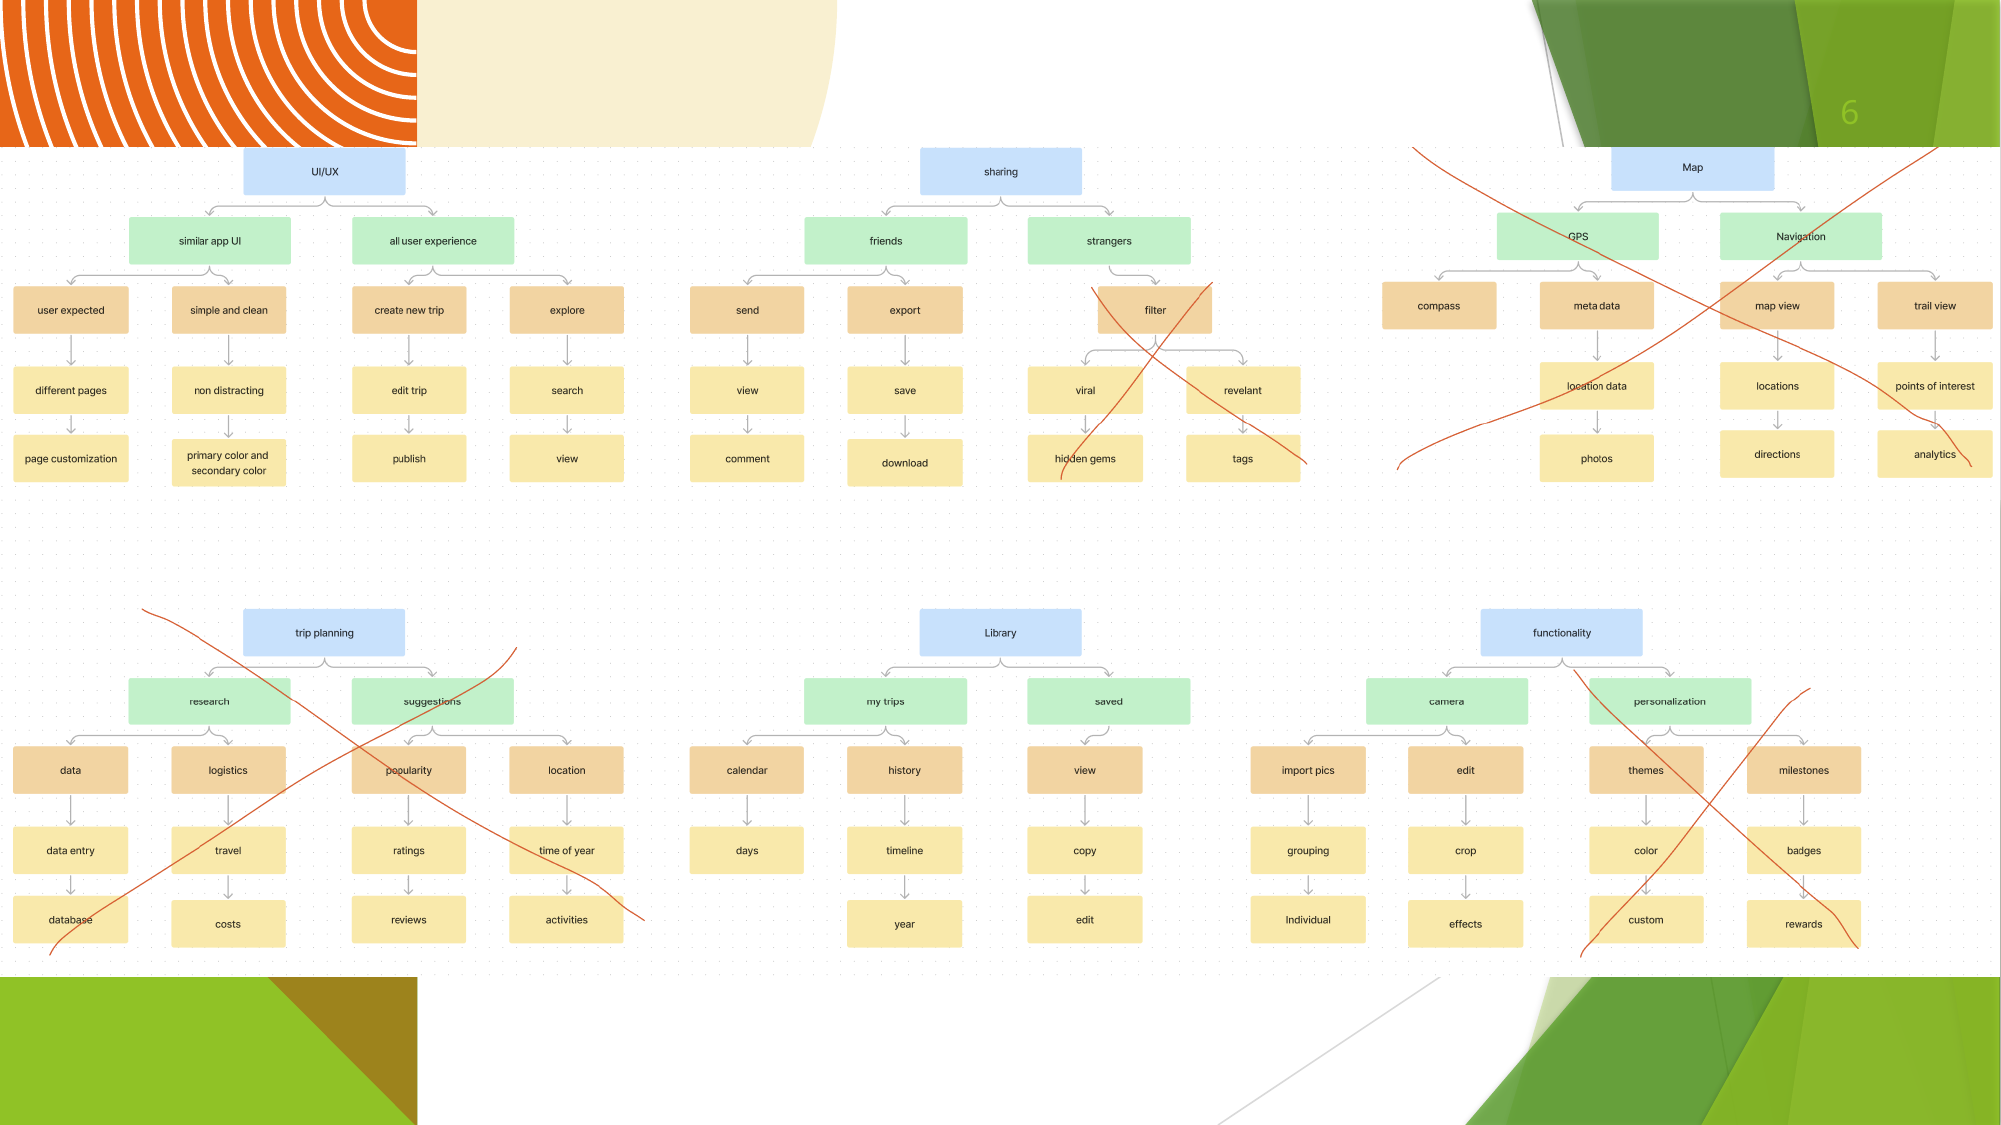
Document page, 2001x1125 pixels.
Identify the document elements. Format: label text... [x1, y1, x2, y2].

picture [0, 147, 2000, 978]
slide_number 6 [1699, 75, 1875, 144]
